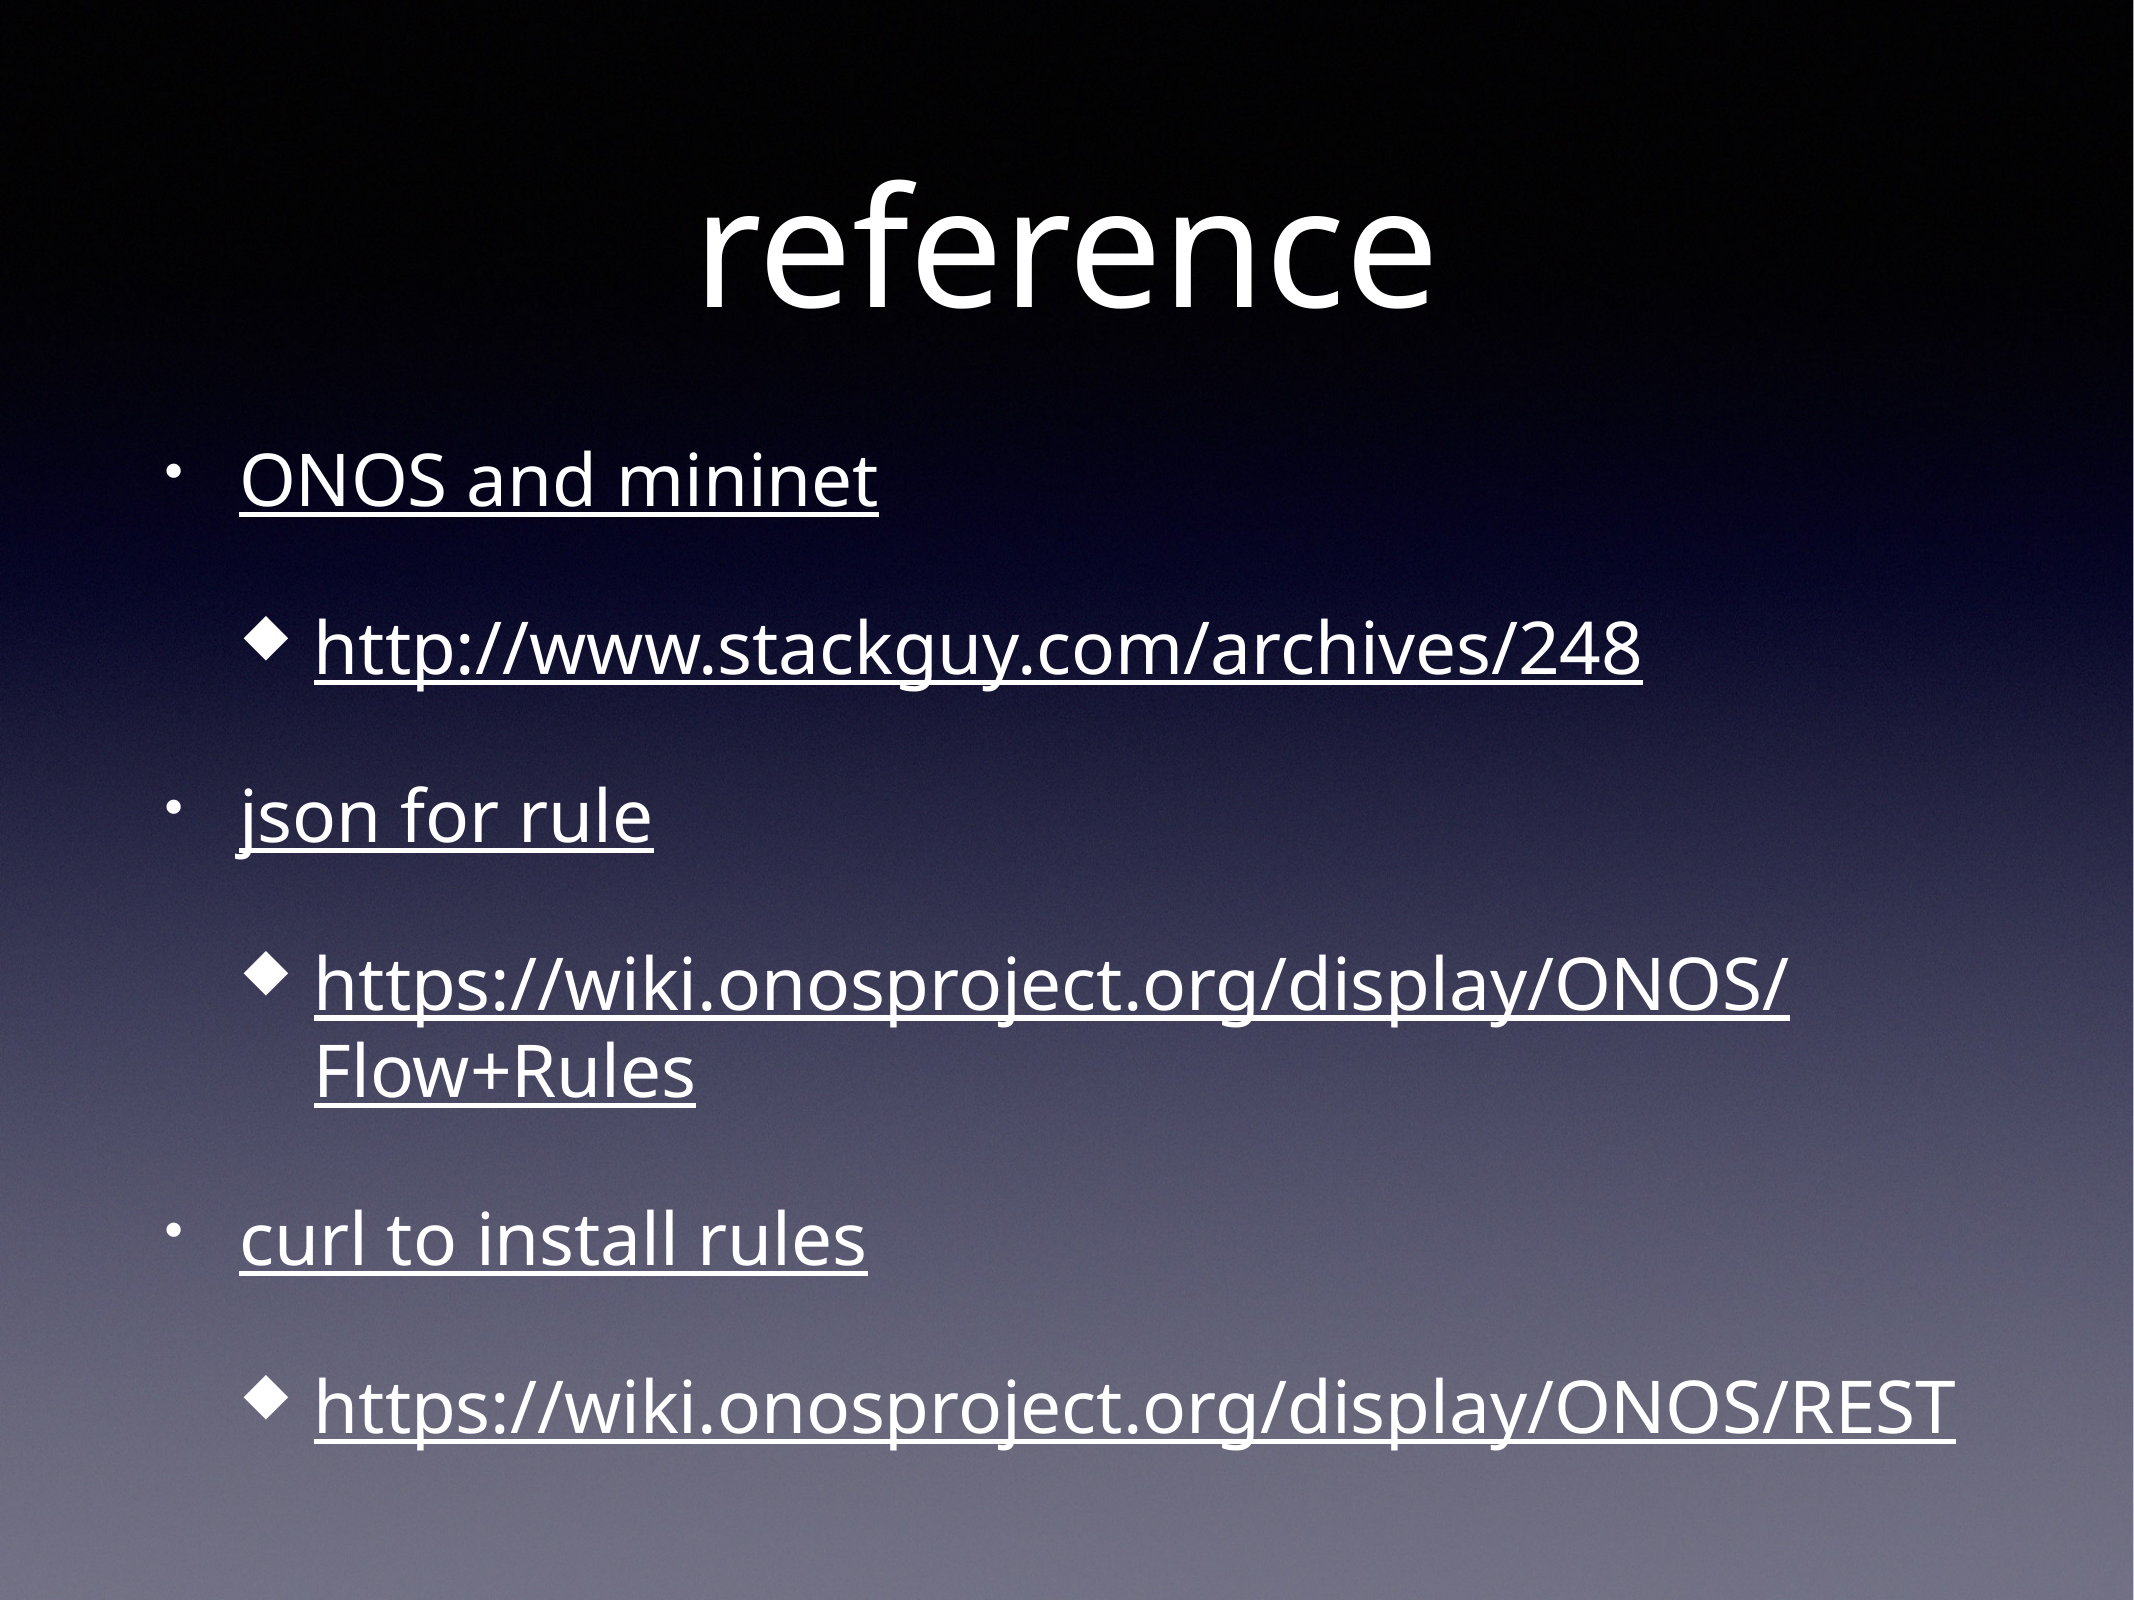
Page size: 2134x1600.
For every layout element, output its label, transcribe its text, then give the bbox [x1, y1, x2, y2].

picture [0, 0, 2134, 1600]
title reference [155, 66, 1978, 416]
list ONOS and mininet http://www.stackguy.com/archives/248 json for rule https://wiki.onosproject.org/display/ONOS/Flow+Rules curl to install rules https://wiki.onosproject.org/display/ONOS/REST [155, 424, 1978, 1457]
